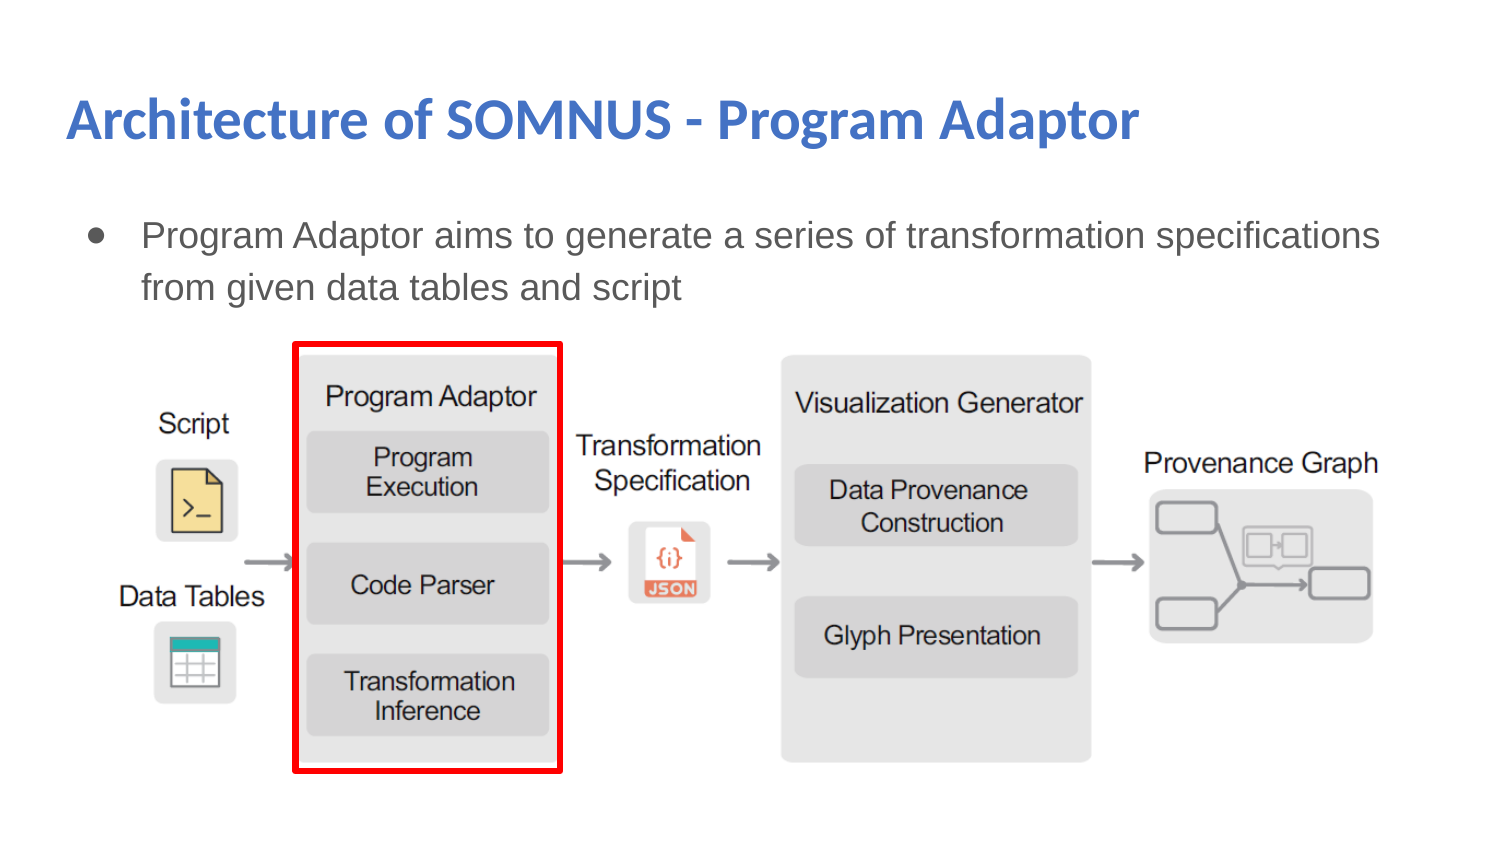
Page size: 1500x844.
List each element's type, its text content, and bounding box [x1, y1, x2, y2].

picture [101, 334, 1399, 779]
list Program Adaptor aims to generate a series of transformation specifications from given data tables and script [51, 189, 1449, 750]
title Architecture of SOMNUS - Program Adaptor [51, 72, 1449, 167]
